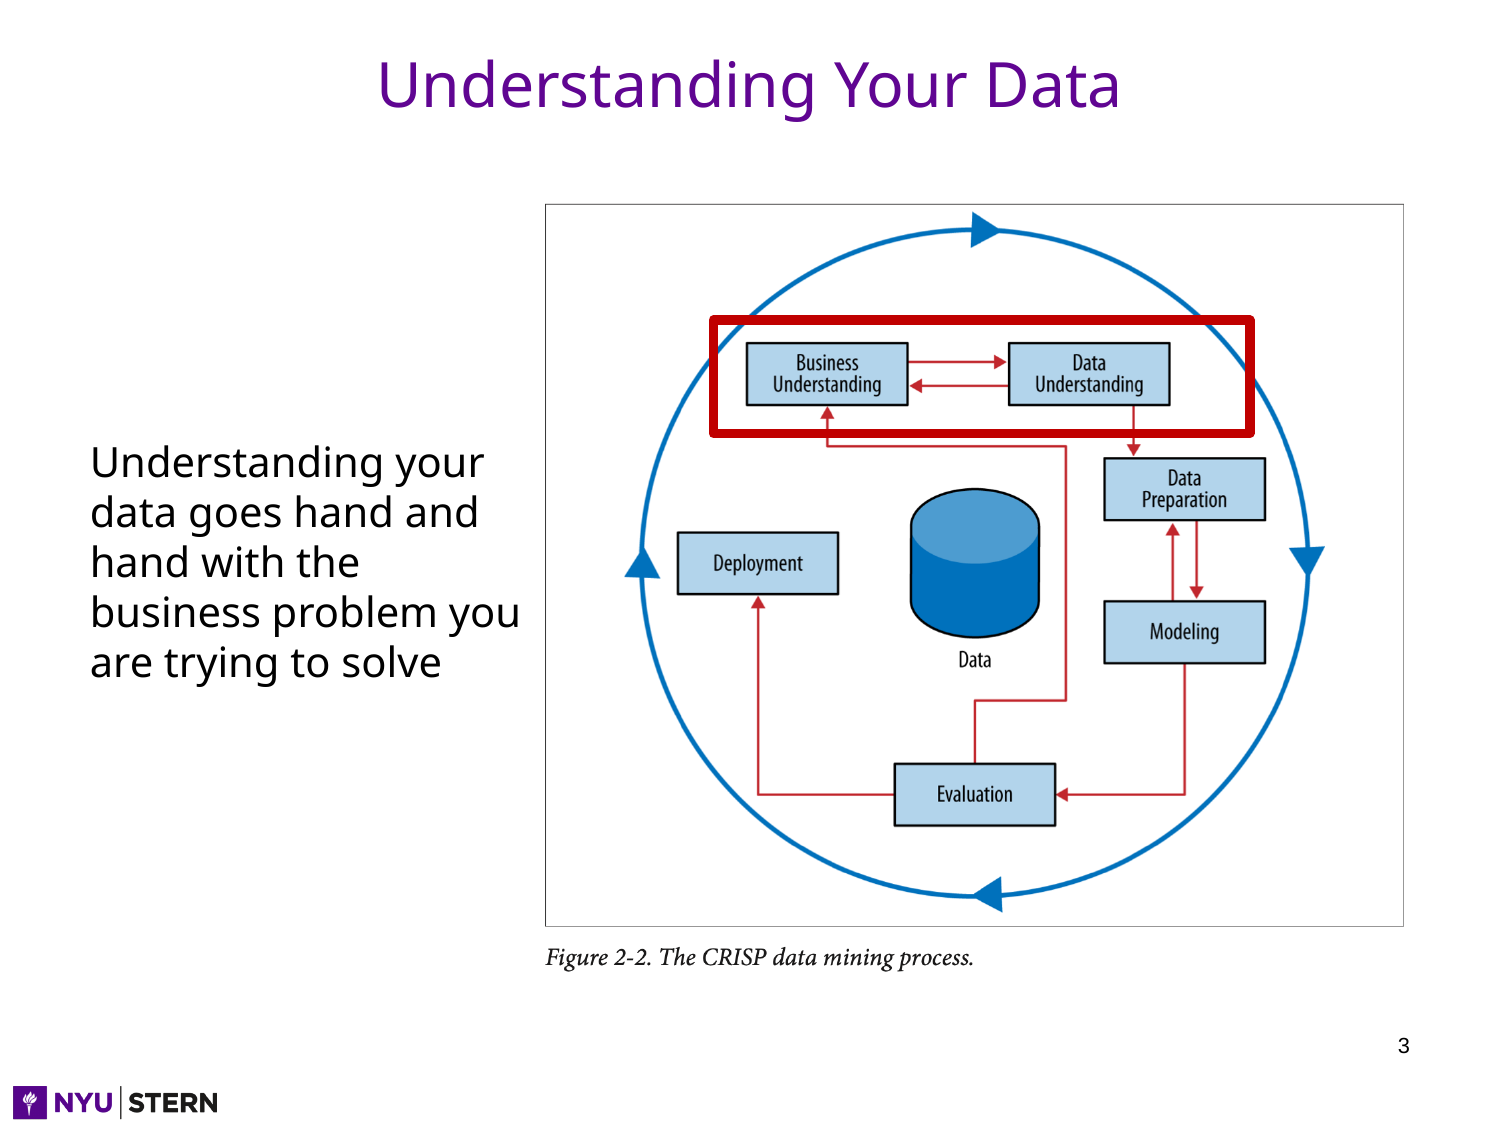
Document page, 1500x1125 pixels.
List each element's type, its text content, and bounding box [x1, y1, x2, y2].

slide_number 3 [1074, 1024, 1426, 1103]
picture [0, 1038, 230, 1125]
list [530, 188, 1433, 979]
text_box Understanding your data goes hand and hand with the business problem you are trying to solve [75, 428, 525, 694]
title Understanding Your Data [75, 22, 1425, 142]
